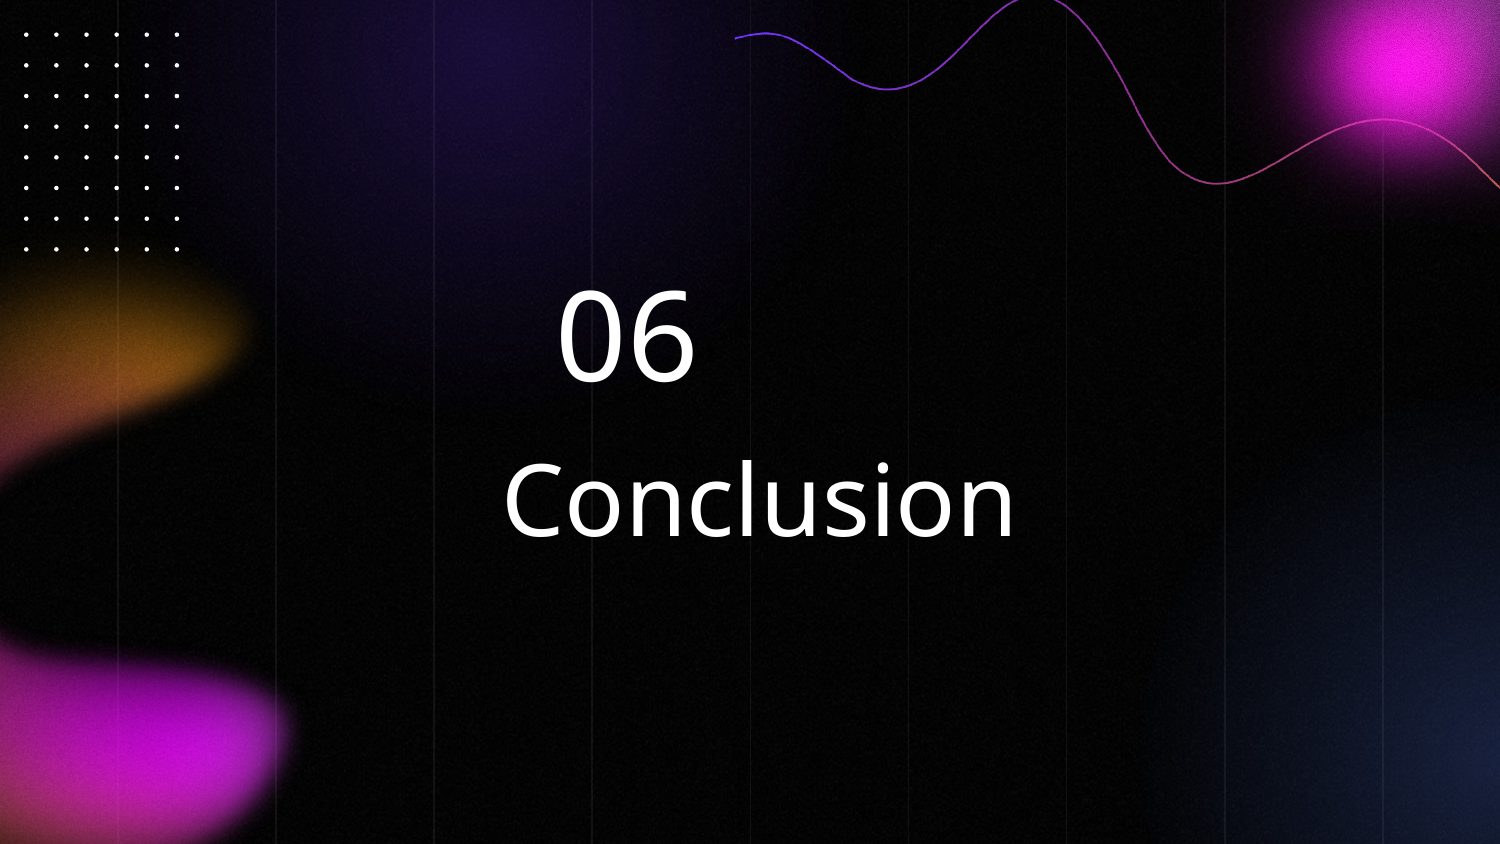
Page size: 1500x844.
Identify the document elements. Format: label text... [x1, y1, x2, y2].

title Conclusion [486, 421, 1479, 784]
title 06 [507, 283, 747, 422]
picture [0, 0, 1500, 844]
